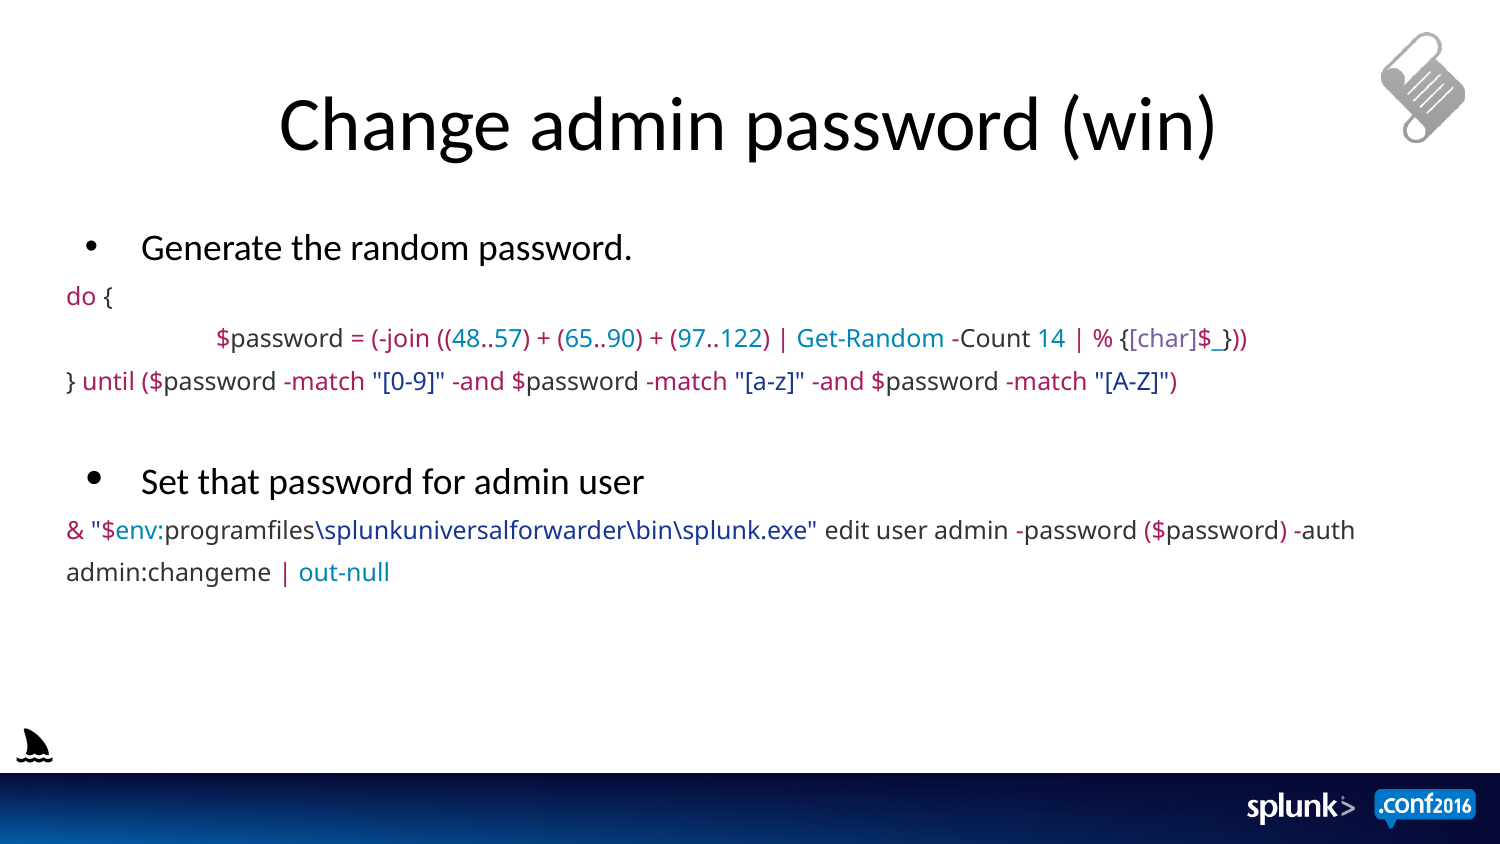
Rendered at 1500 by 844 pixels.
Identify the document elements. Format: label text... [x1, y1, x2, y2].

title Change admin password (win) [51, 72, 1449, 167]
picture [1380, 31, 1465, 143]
picture [13, 723, 56, 766]
picture [0, 773, 1500, 844]
list Generate the random password. do { $password = (-join ((48..57) + (65..90) + (97..122) | Get-Random -Count 14 | % {[char]$_})) } until ($password -match "[0-9]" -and $password -match "[a-z]" -and $password -match "[A-Z]") Set that password for admin user & "$env:programfiles\splunkuniversalforwarder\bin\splunk.exe" edit user admin -password ($password) -auth admin:changeme | out-null [51, 189, 1449, 750]
